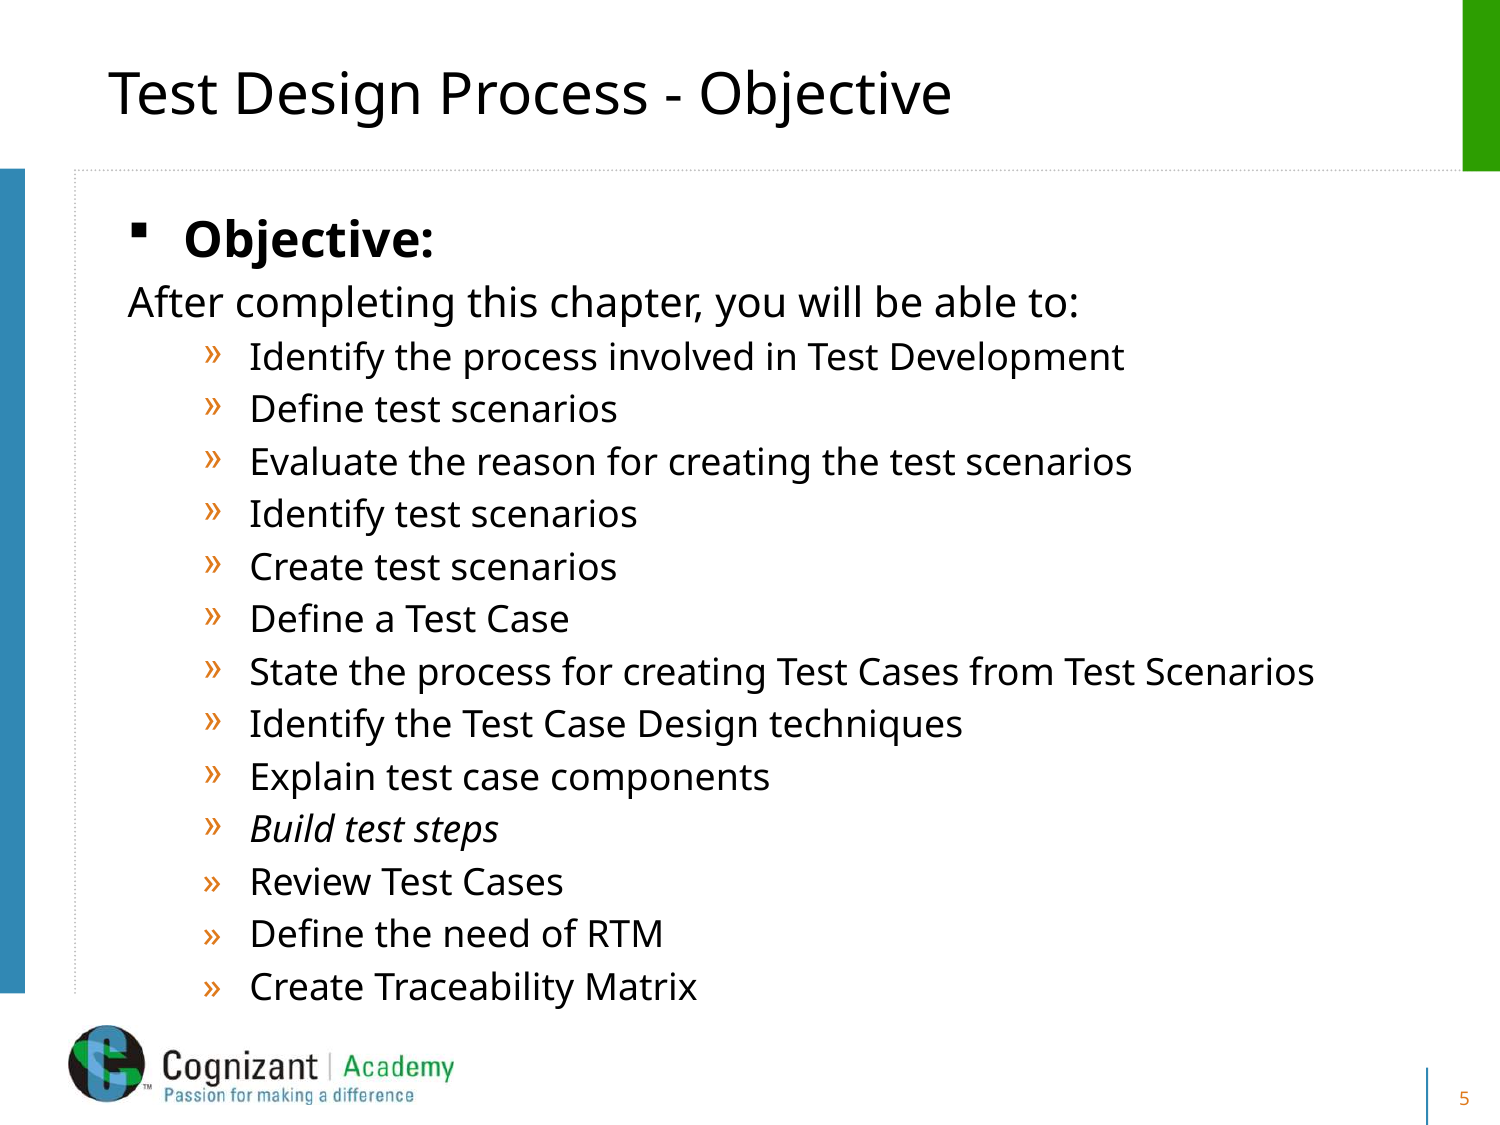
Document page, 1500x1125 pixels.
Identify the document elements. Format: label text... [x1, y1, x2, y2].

slide_number 5 [1434, 1078, 1496, 1117]
picture [68, 1025, 454, 1105]
list Objective: After completing this chapter, you will be able to: Identify the process involved in Test Development Define test scenarios Evaluate the reason for creating the test scenarios Identify test scenarios Create test scenarios Define a Test Case State the process for creating Test Cases from Test Scenarios Identify the Test Case Design techniques Explain test case components Build test steps Review Test Cases Define the need of RTM Create Traceability Matrix [112, 199, 1426, 1025]
title Test Design Process - Objective [93, 40, 1319, 142]
